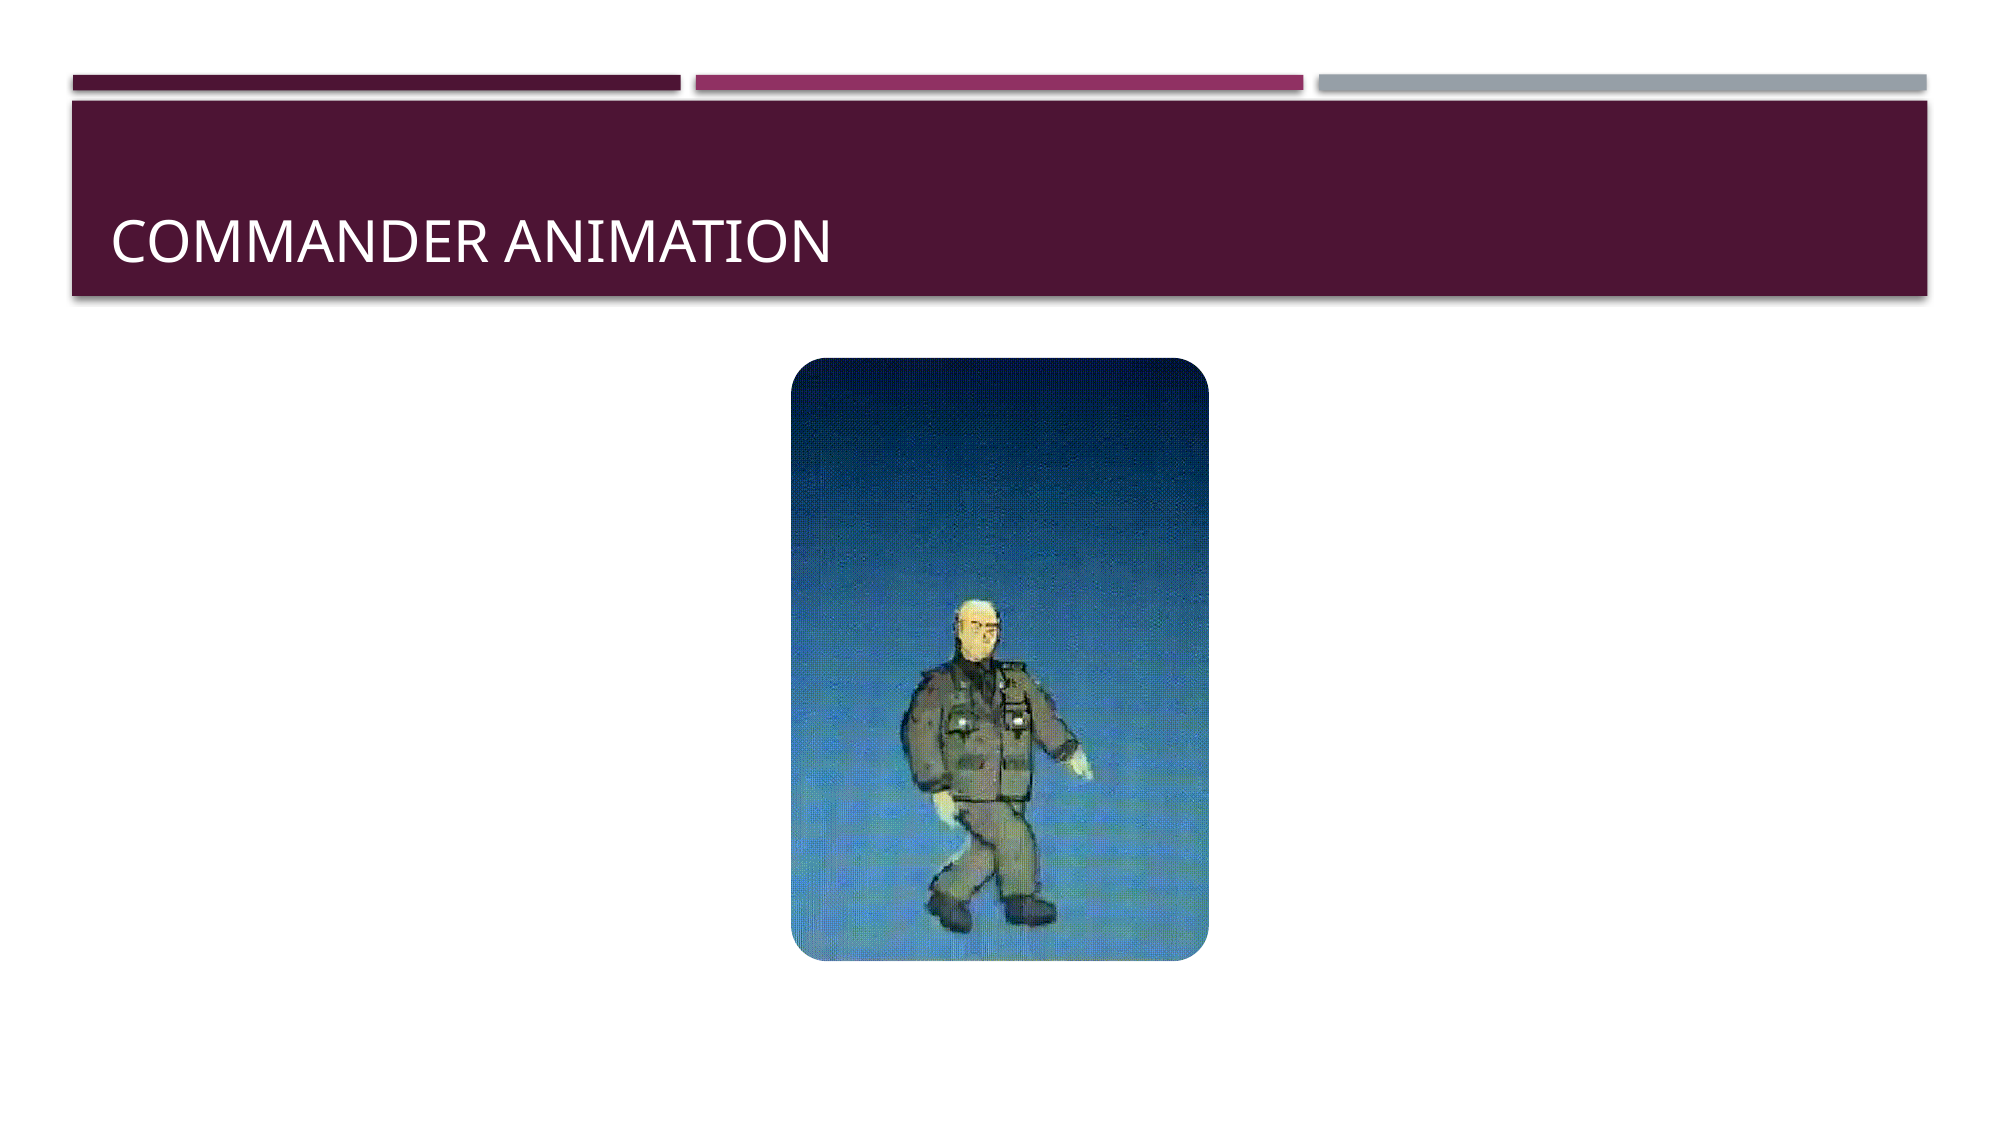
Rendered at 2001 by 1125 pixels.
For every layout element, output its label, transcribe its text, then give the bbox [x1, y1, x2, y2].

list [790, 357, 1210, 962]
title COMMANDER ANIMATION [95, 115, 1905, 282]
